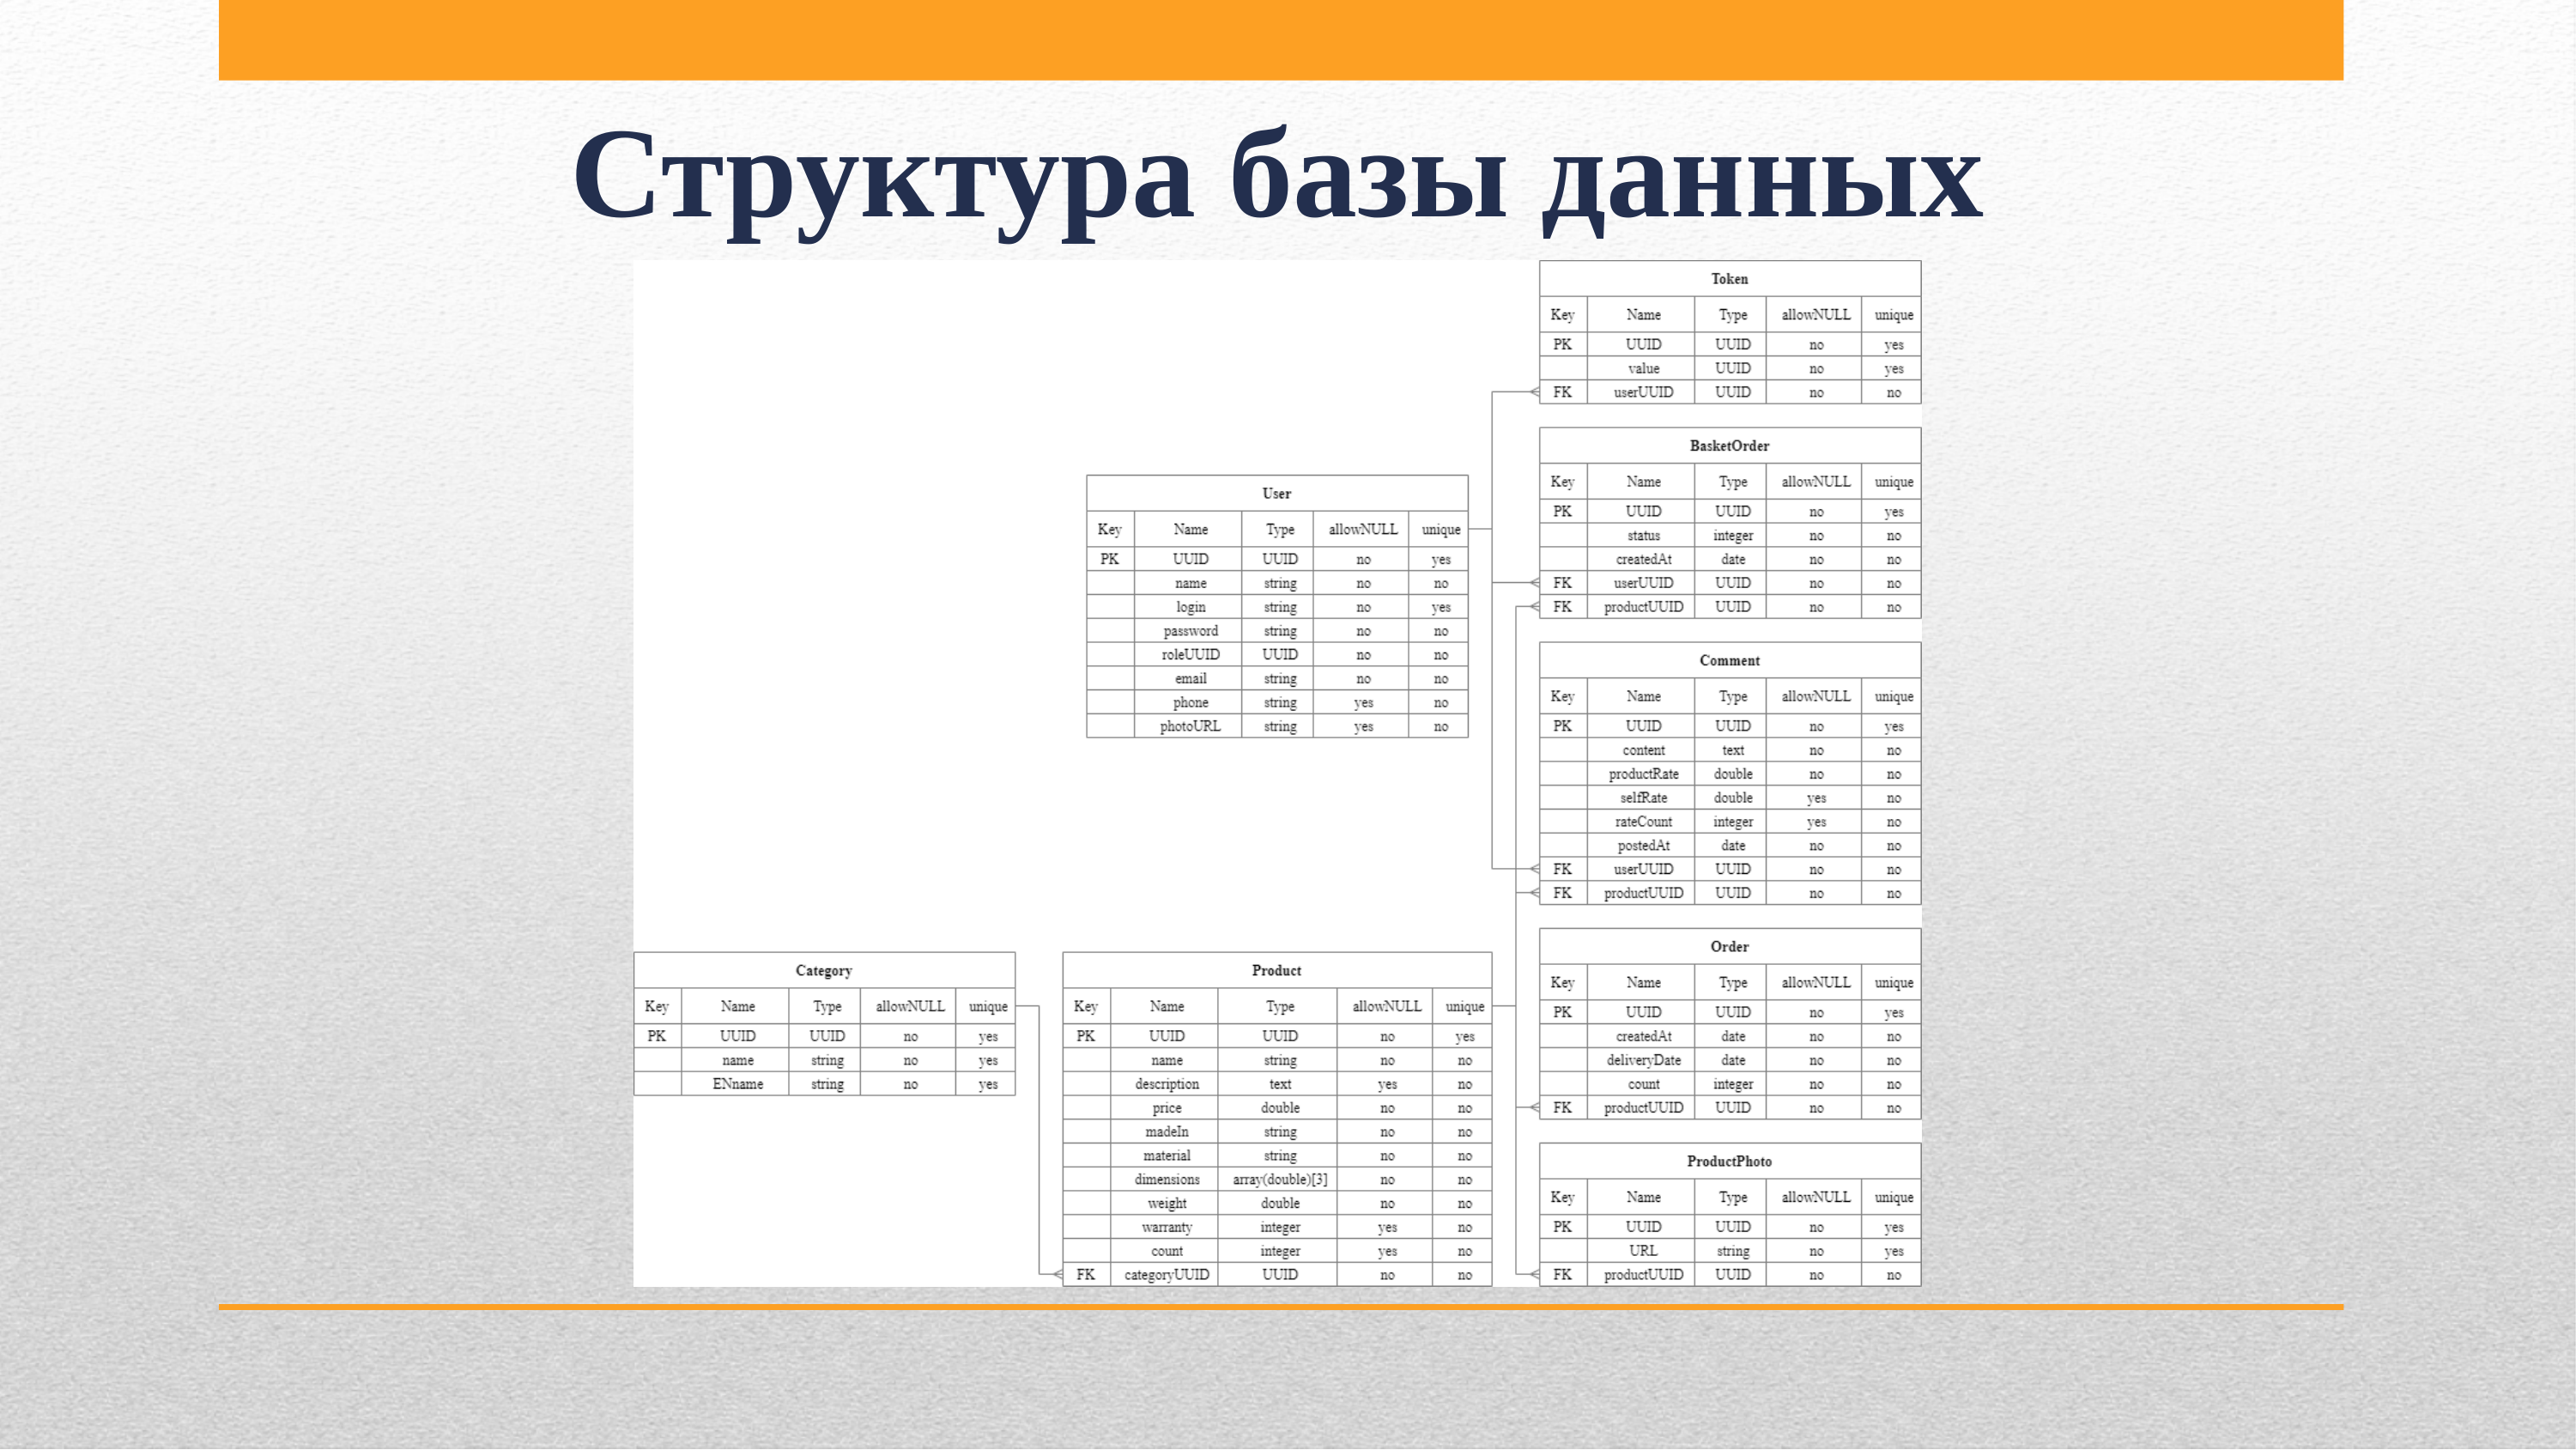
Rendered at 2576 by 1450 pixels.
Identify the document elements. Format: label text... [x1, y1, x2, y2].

text_box Структура базы данных [233, 75, 2323, 256]
picture [633, 259, 1922, 1287]
